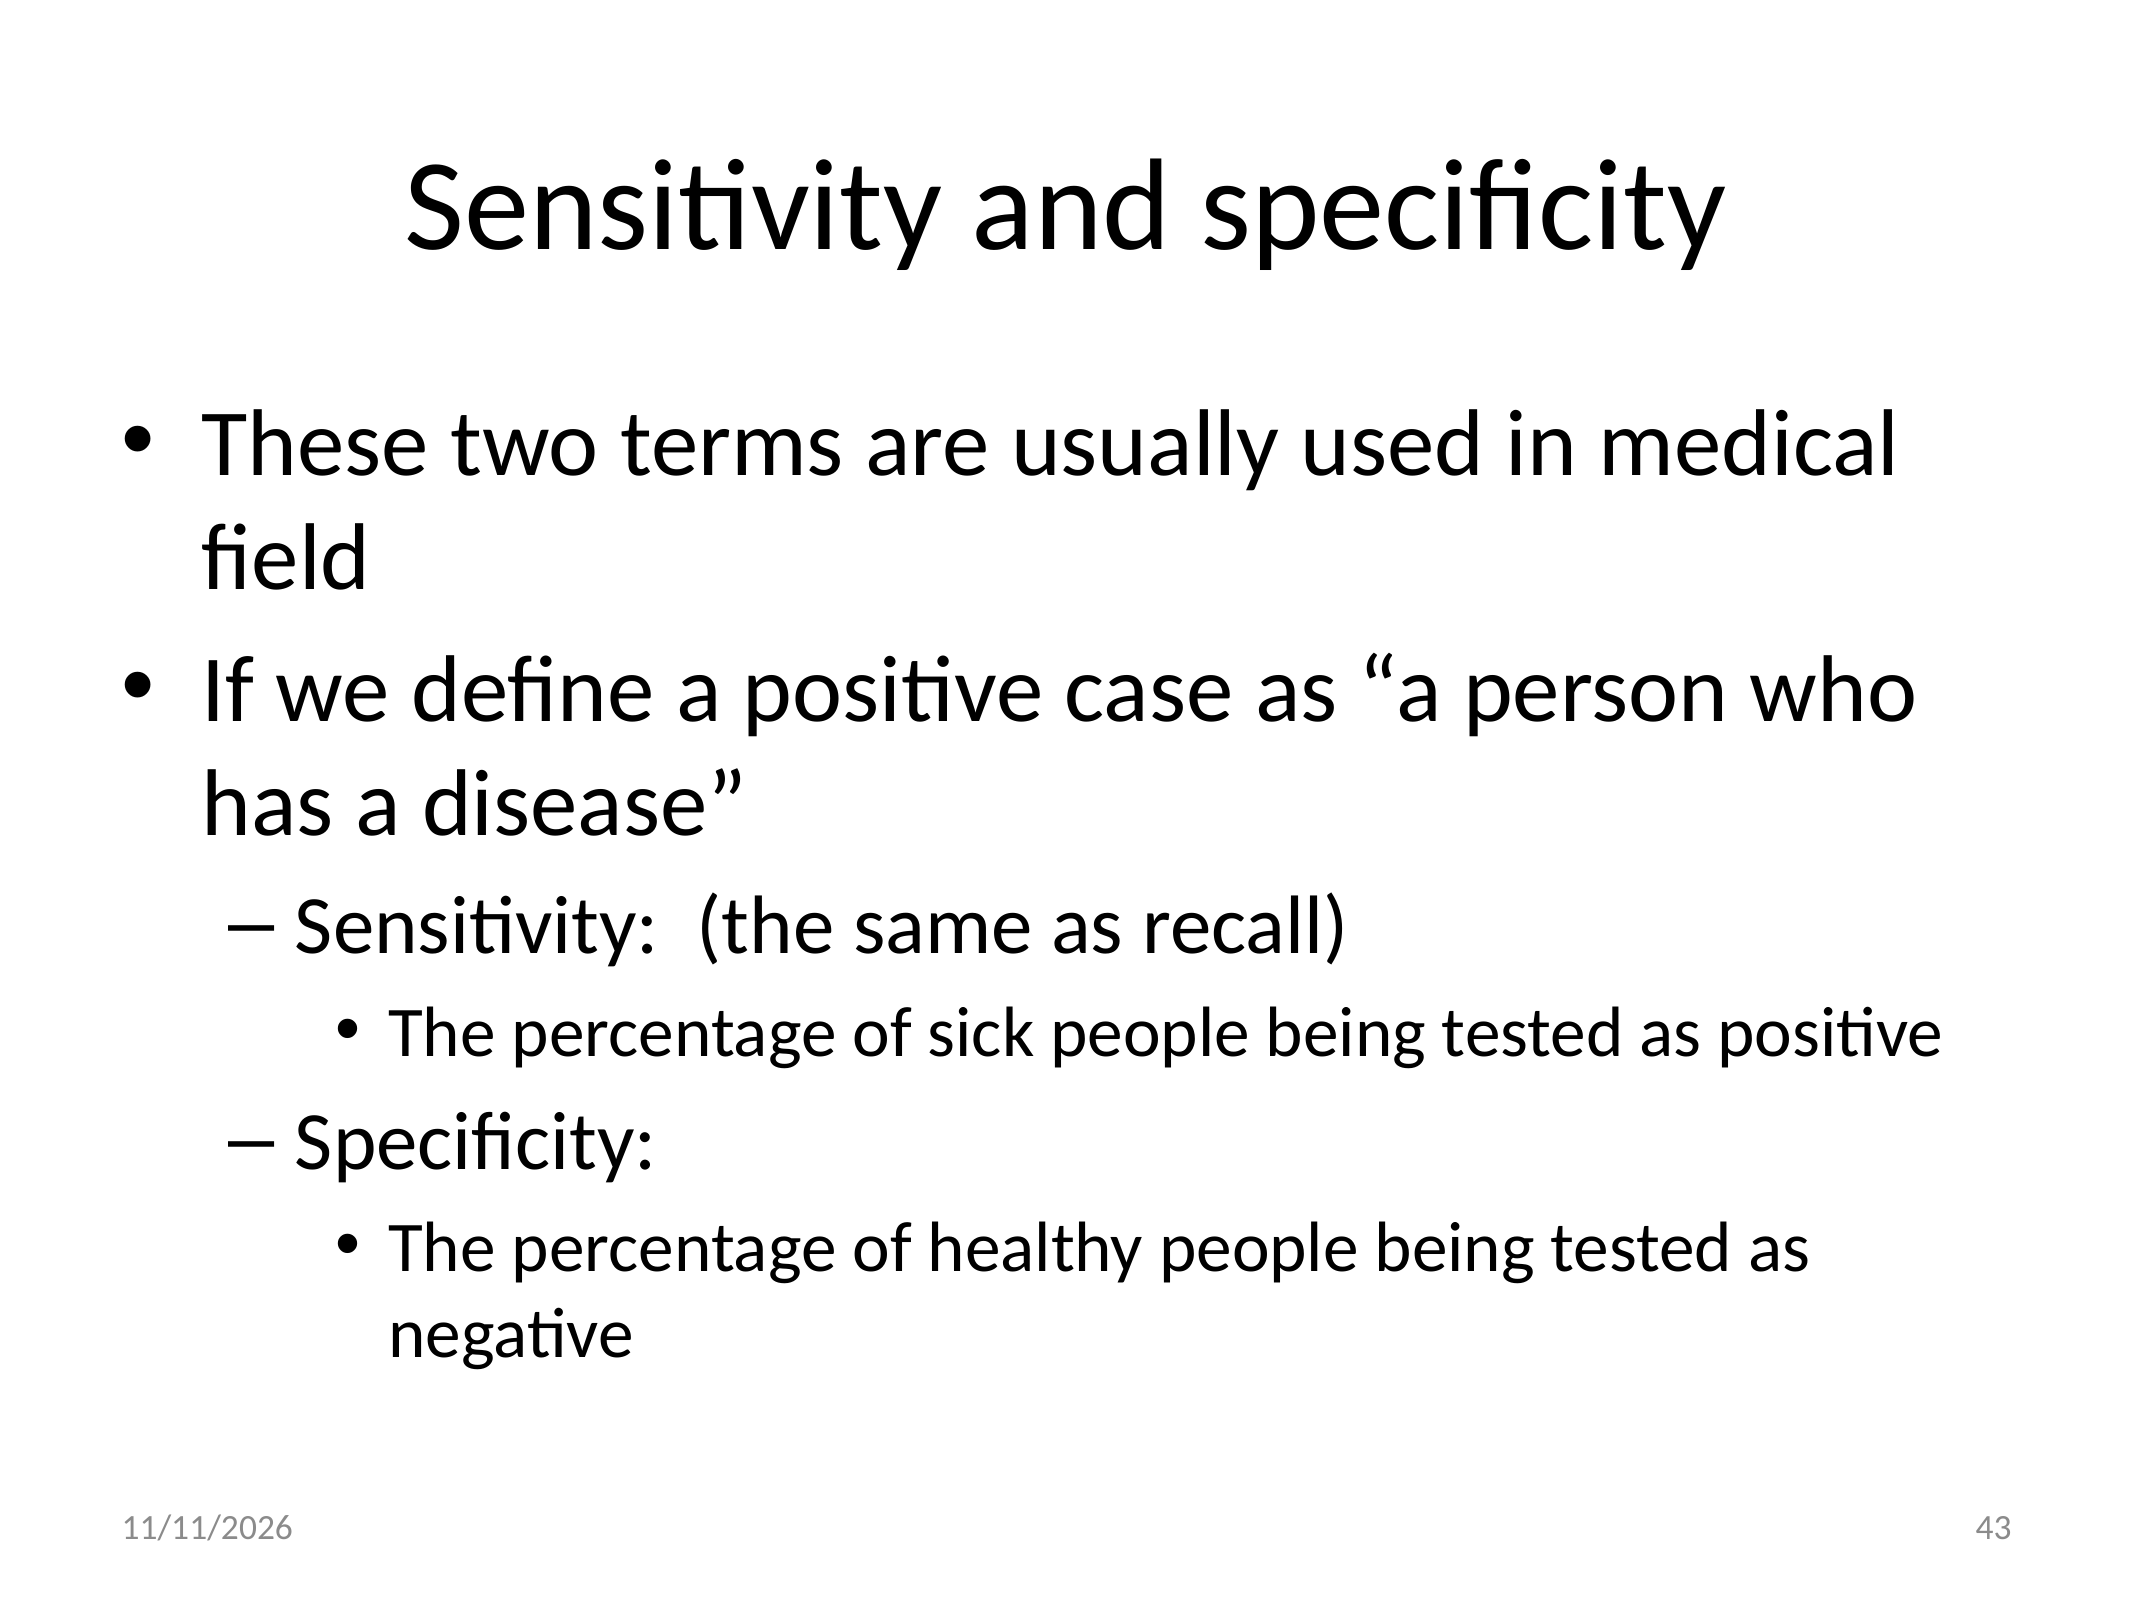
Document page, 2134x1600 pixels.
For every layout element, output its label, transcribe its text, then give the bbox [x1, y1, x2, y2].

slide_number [106, 1482, 605, 1569]
slide_number 43 [1528, 1482, 2027, 1569]
title Sensitivity and specificity [106, 64, 2027, 331]
